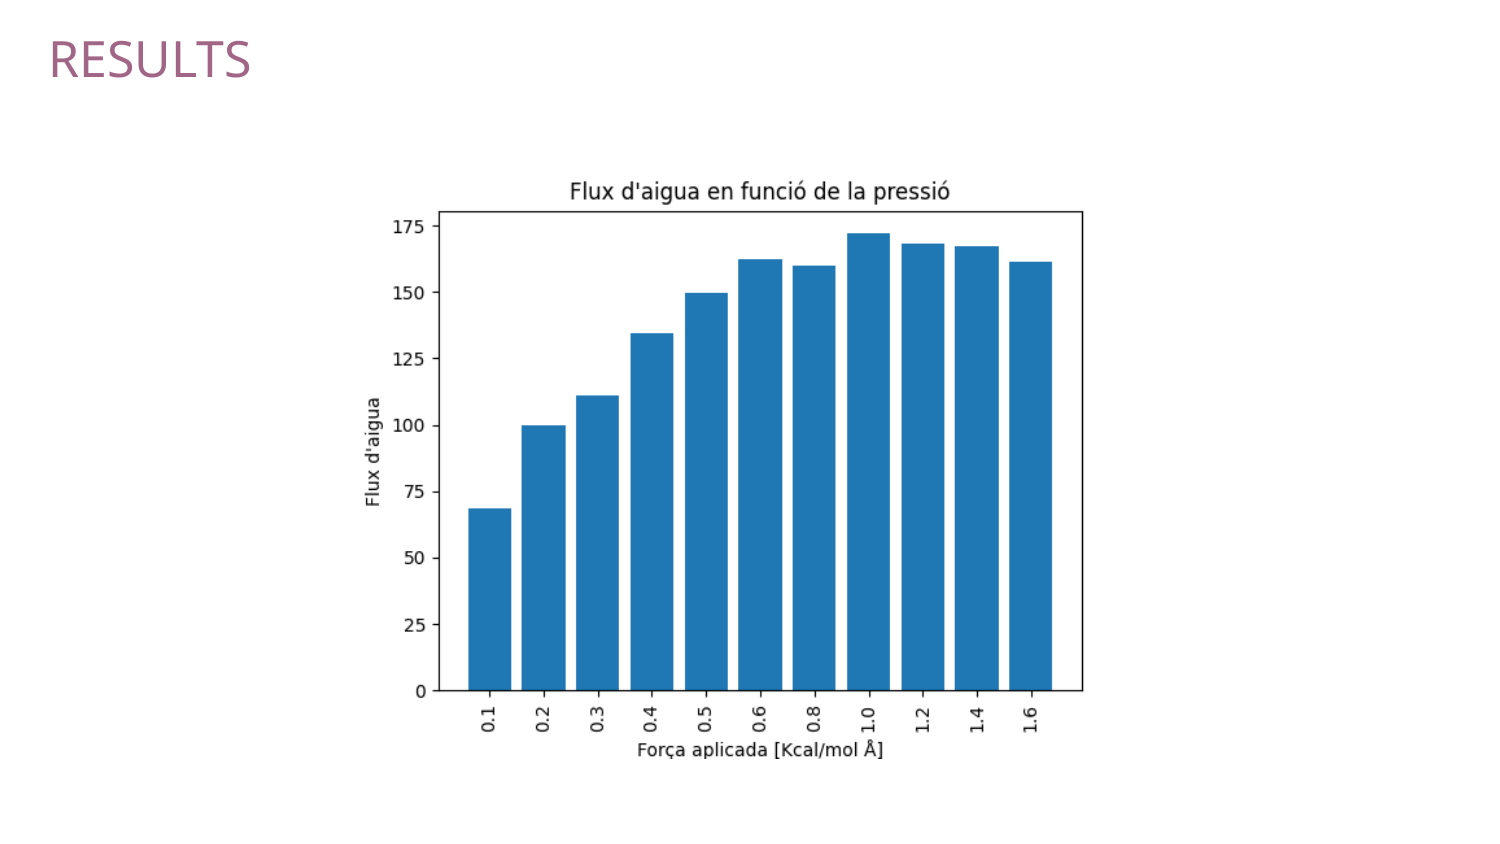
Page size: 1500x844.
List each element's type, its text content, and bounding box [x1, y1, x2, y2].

picture [334, 135, 1166, 759]
title RESULTS [0, 12, 1459, 137]
